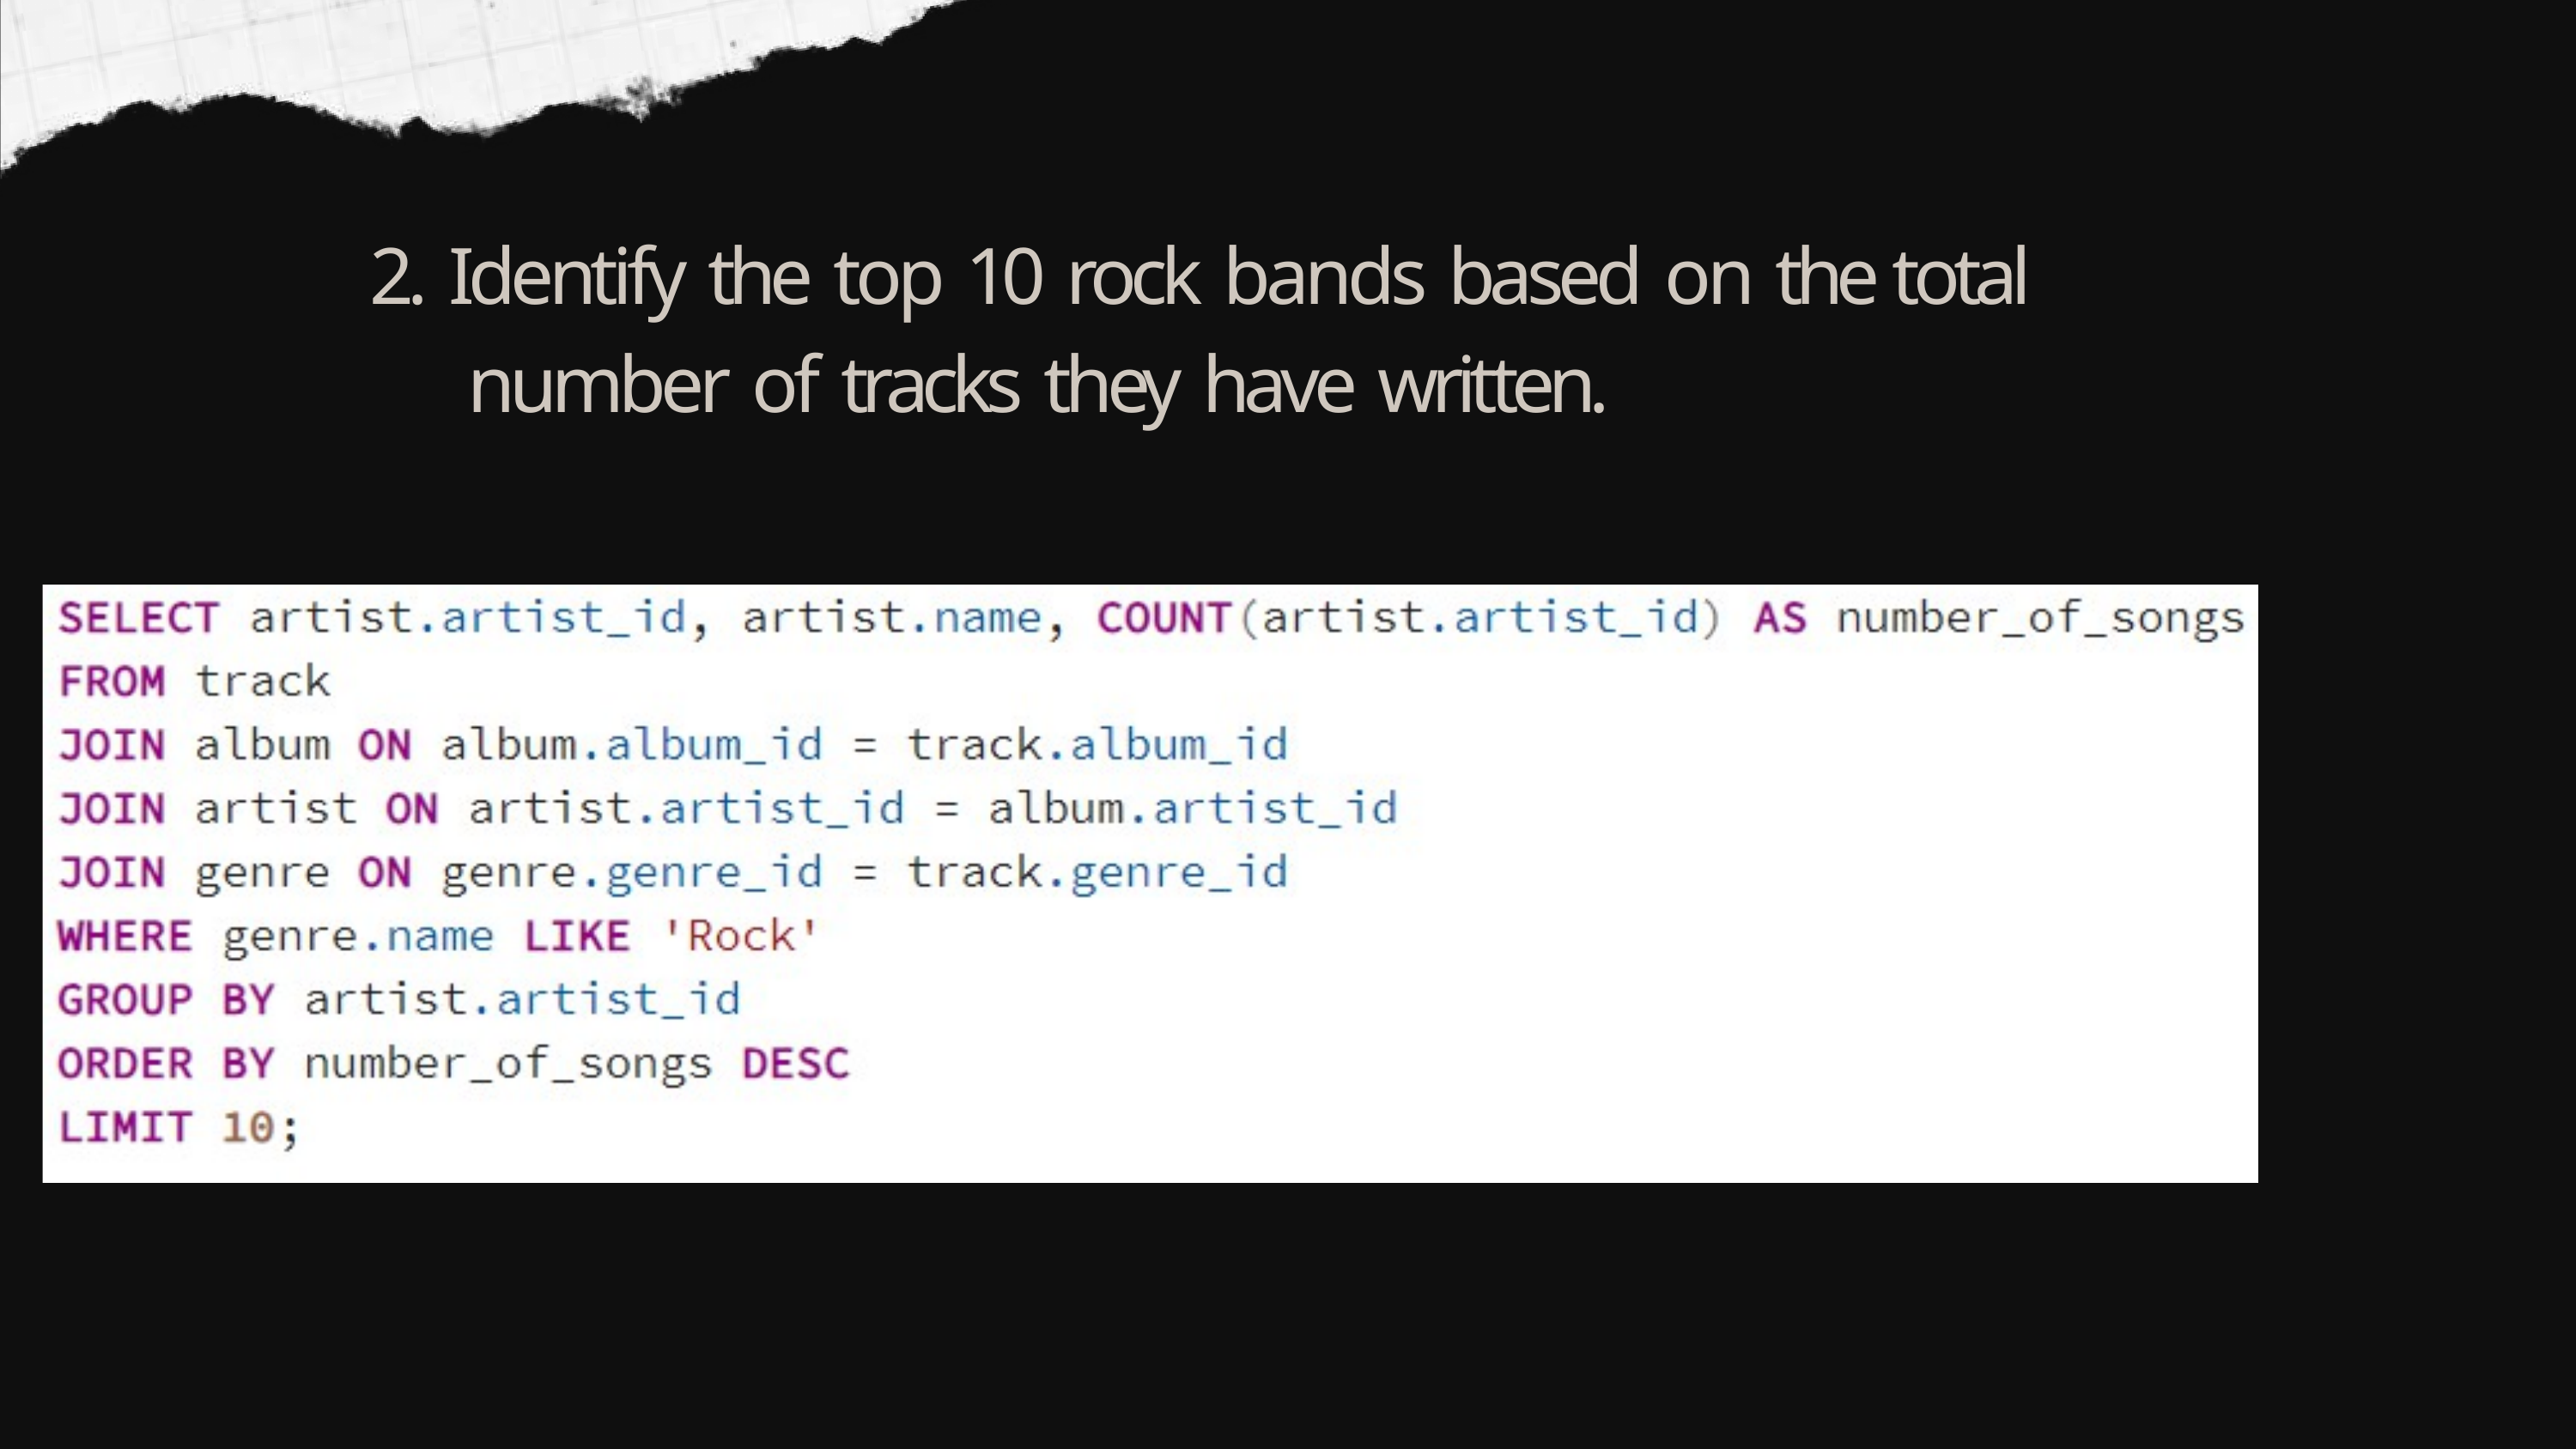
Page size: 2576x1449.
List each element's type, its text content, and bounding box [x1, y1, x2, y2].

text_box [13, 555, 2289, 1198]
picture [0, 0, 2576, 1449]
title 2. Identify the top 10 rock bands based on the total number of tracks they have written. [368, 209, 2074, 454]
